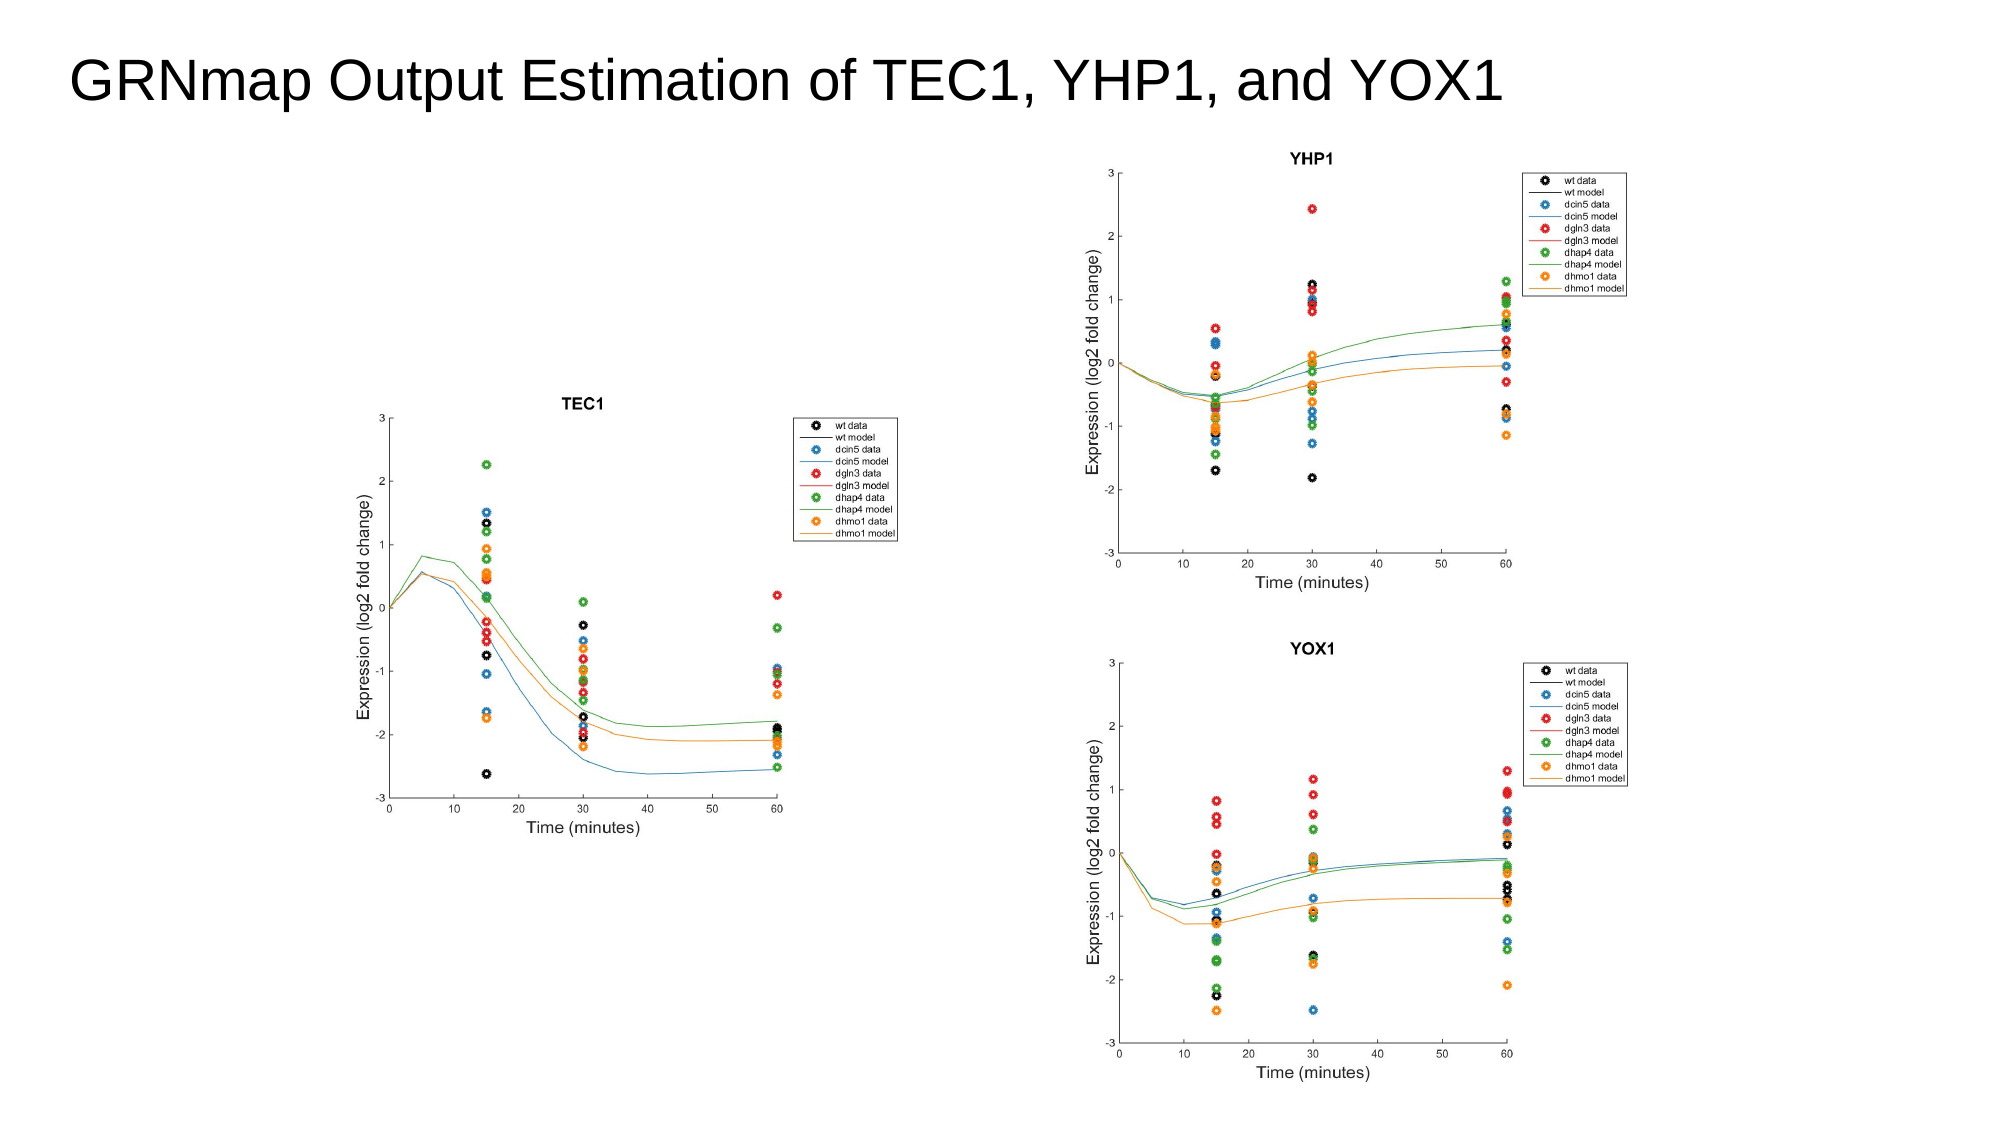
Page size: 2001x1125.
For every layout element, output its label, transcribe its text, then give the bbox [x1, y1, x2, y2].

picture [324, 383, 945, 849]
picture [1053, 138, 1674, 604]
picture [1054, 628, 1675, 1094]
text_box GRNmap Output Estimation of TEC1, YHP1, and YOX1 [55, 34, 1861, 120]
